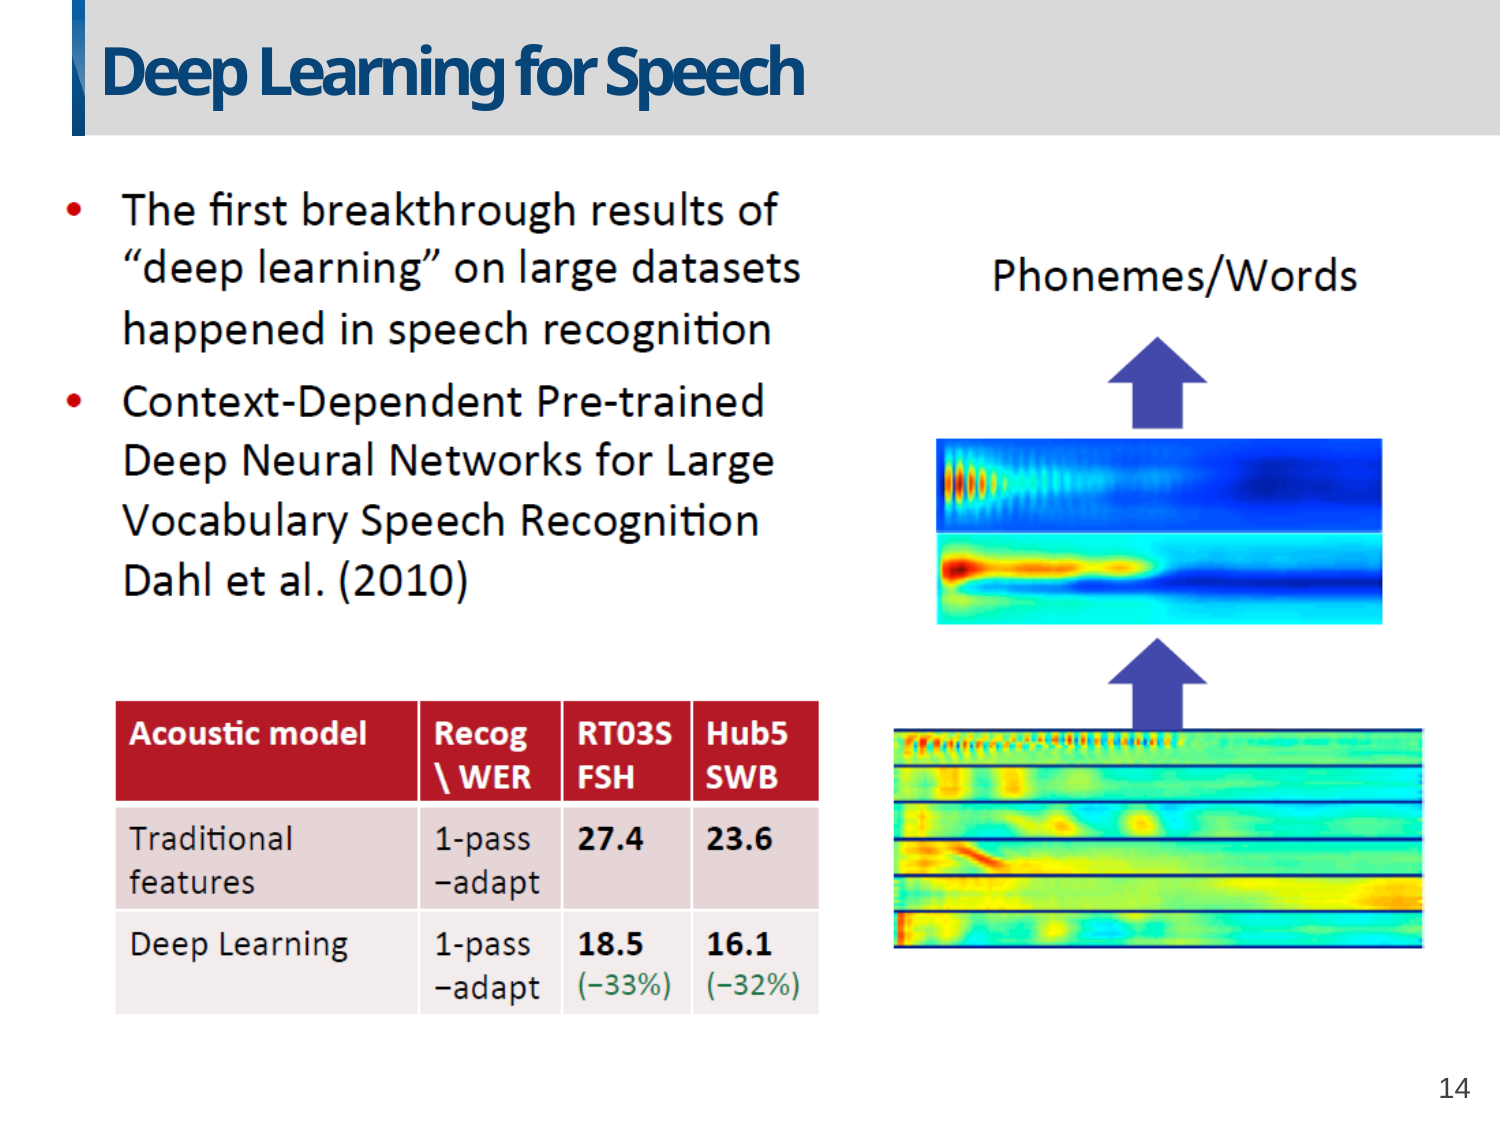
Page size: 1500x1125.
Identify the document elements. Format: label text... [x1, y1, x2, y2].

list Deep Learning for Speech [84, 27, 1439, 111]
picture [0, 175, 1500, 1032]
